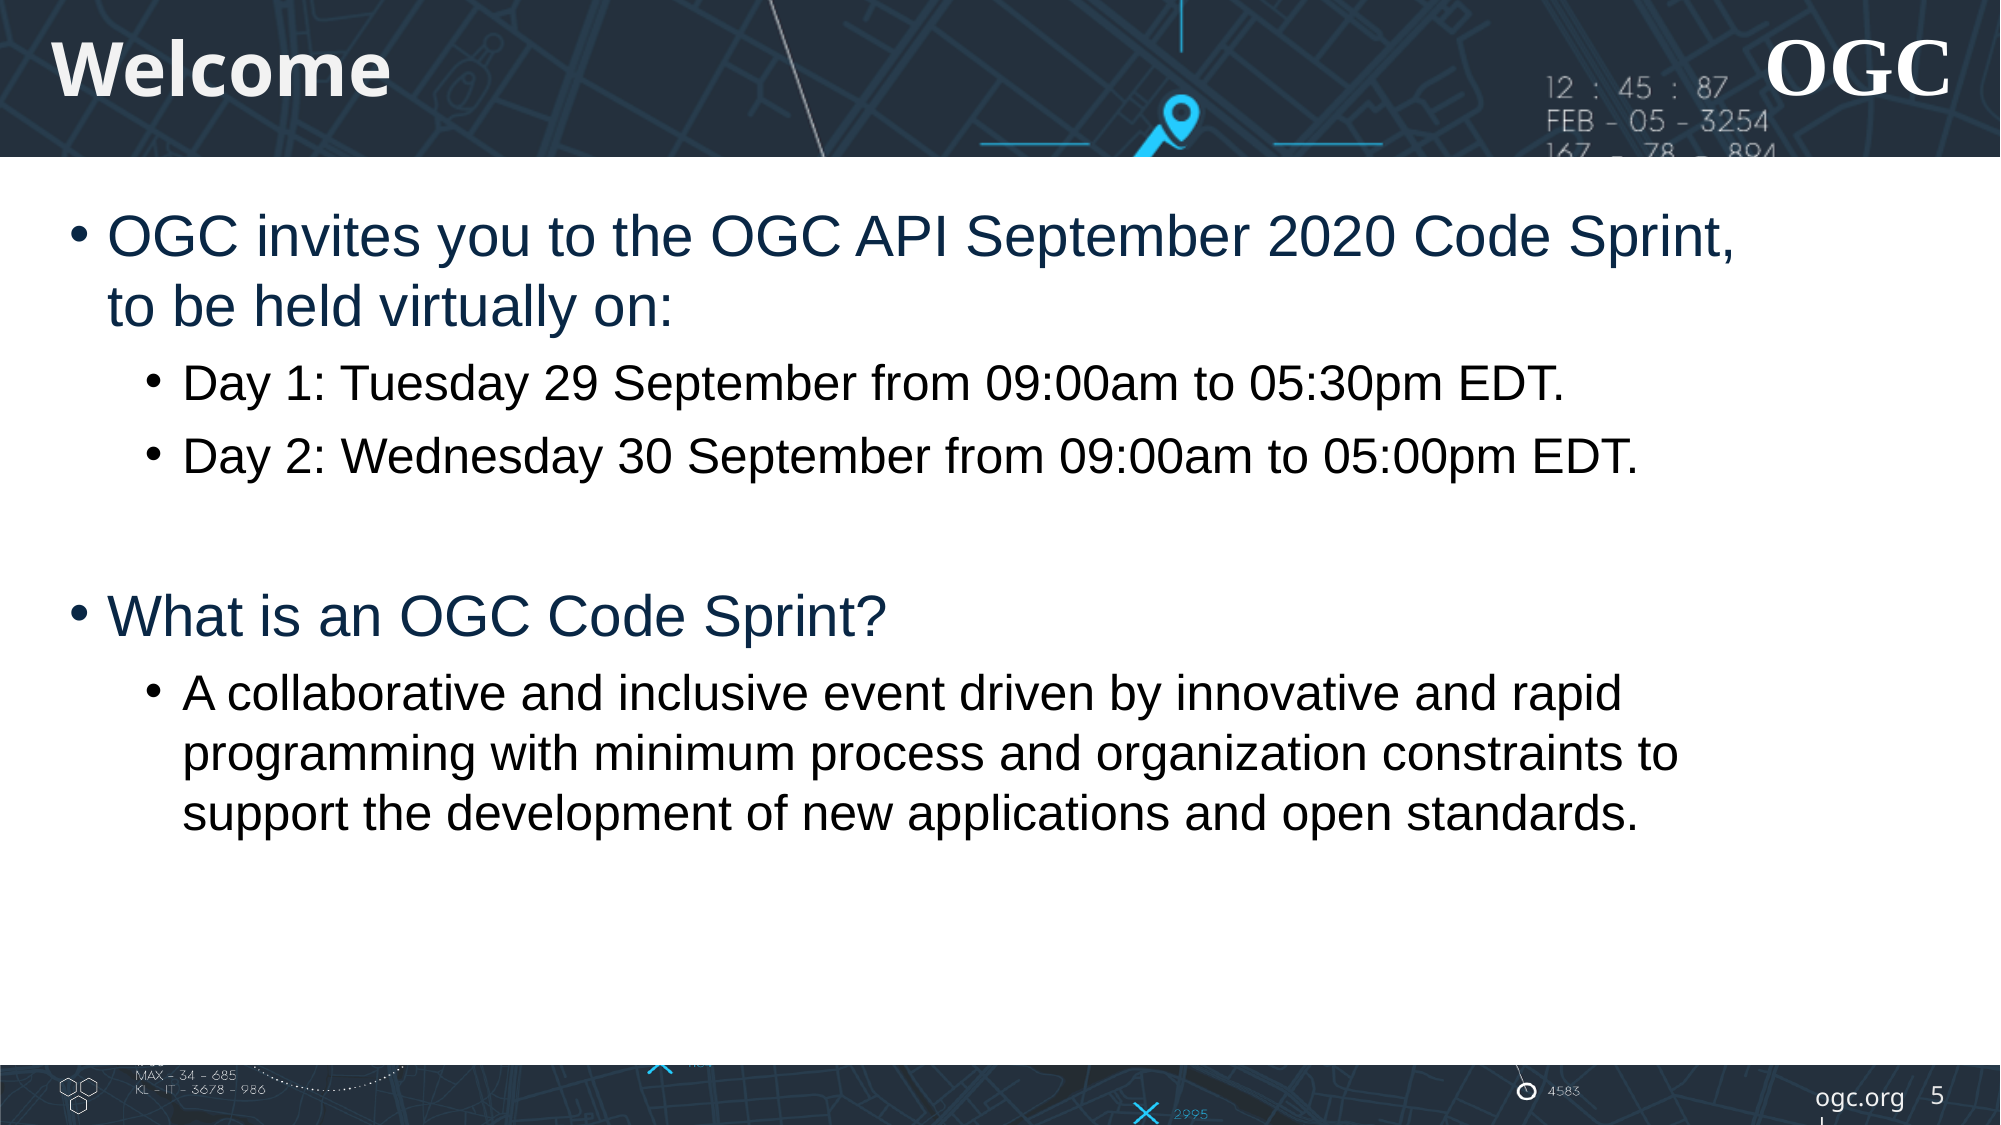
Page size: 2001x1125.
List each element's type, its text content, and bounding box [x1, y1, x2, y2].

title Welcome [36, 9, 1762, 135]
list OGC invites you to the OGC API September 2020 Code Sprint, to be held virtually on: Day 1: Tuesday 29 September from 09:00am to 05:30pm EDT. Day 2: Wednesday 30 September from 09:00am to 05:00pm EDT. What is an OGC Code Sprint? A collaborative and inclusive event driven by innovative and rapid programming with minimum process and organization constraints to support the development of new applications and open standards. [54, 190, 1780, 905]
slide_number 5 [1772, 1073, 1960, 1121]
picture [51, 1069, 106, 1123]
